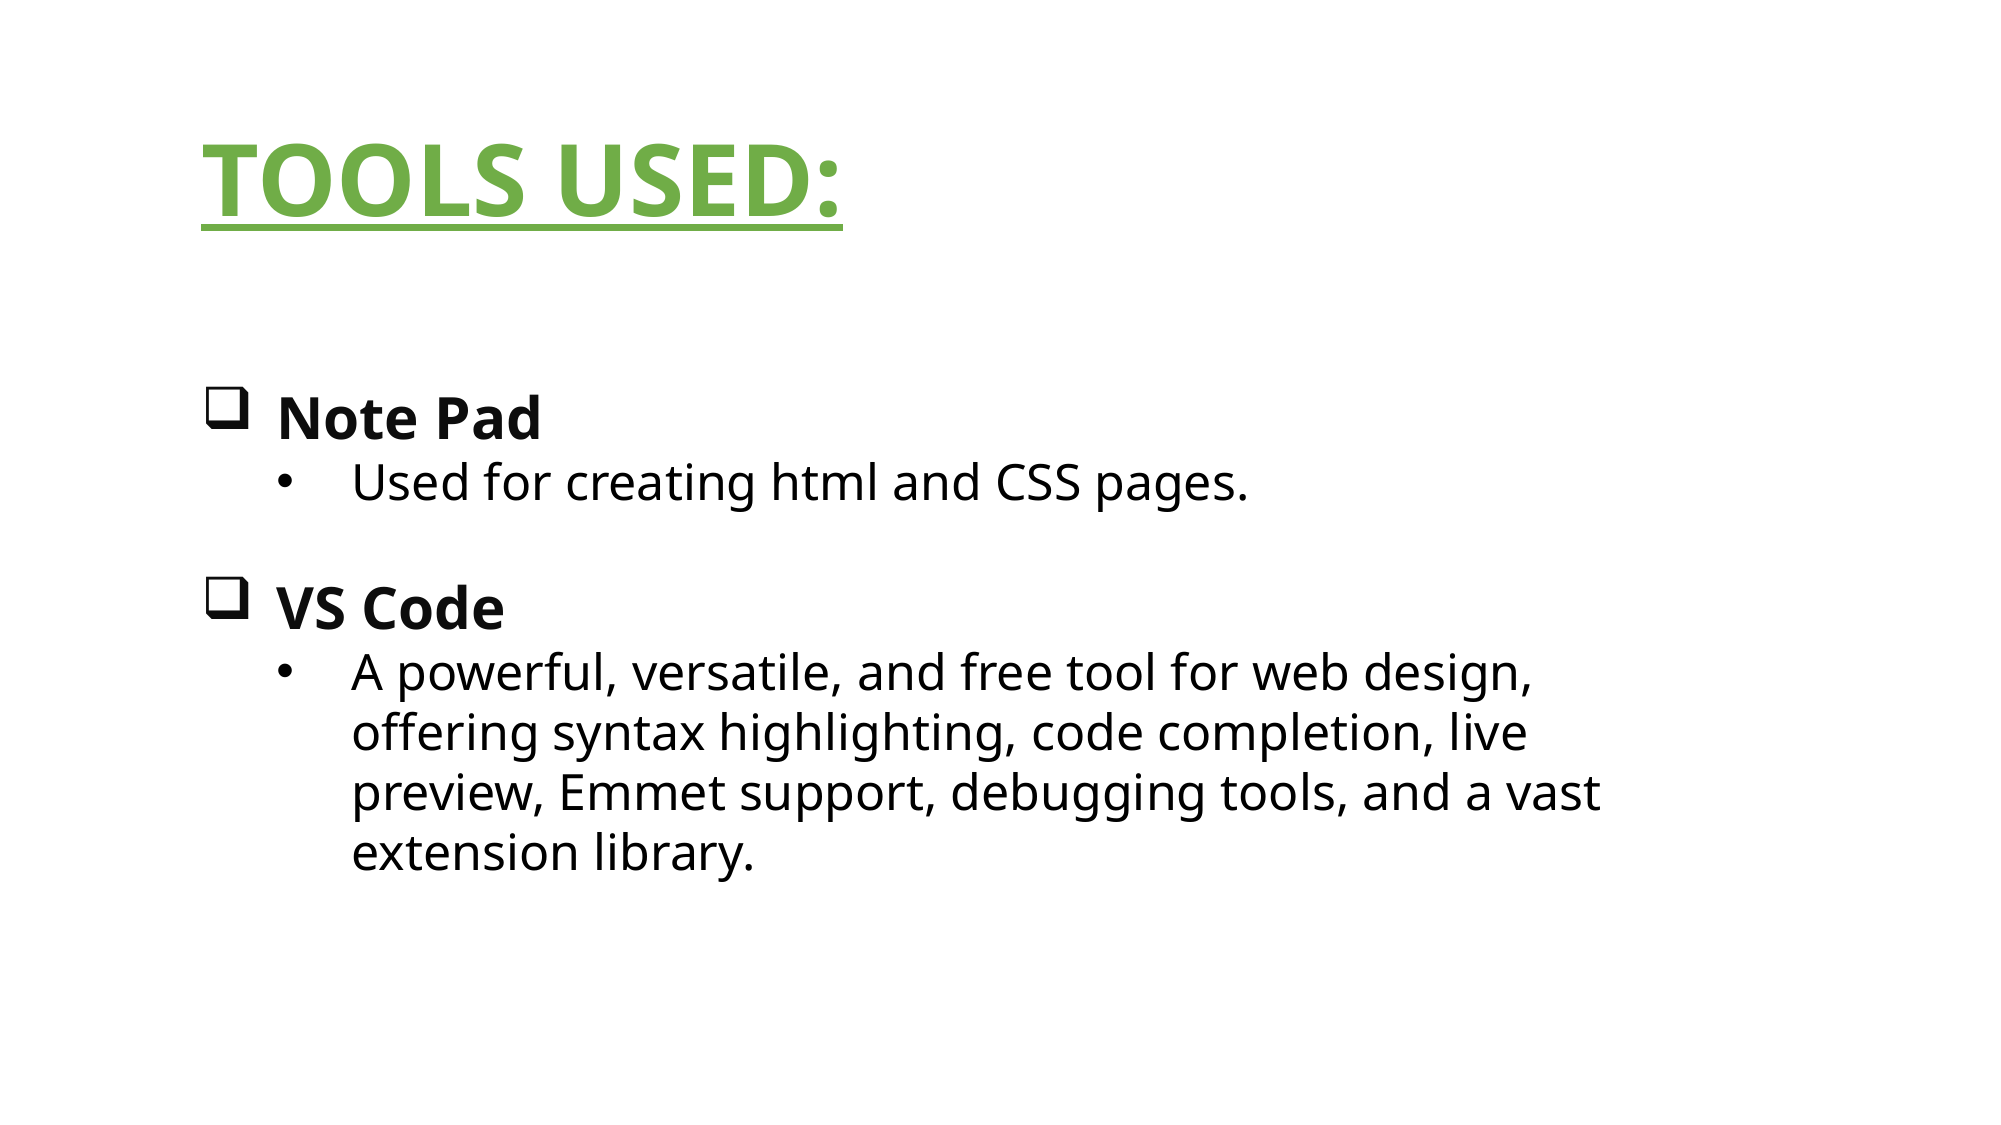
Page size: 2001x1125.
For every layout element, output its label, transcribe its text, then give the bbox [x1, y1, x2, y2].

text_box Note Pad Used for creating html and CSS pages. VS Code A powerful, versatile, and free tool for web design, offering syntax highlighting, code completion, live preview, Emmet support, debugging tools, and a vast extension library. [186, 373, 1730, 934]
text_box TOOLS USED: [186, 122, 1774, 246]
